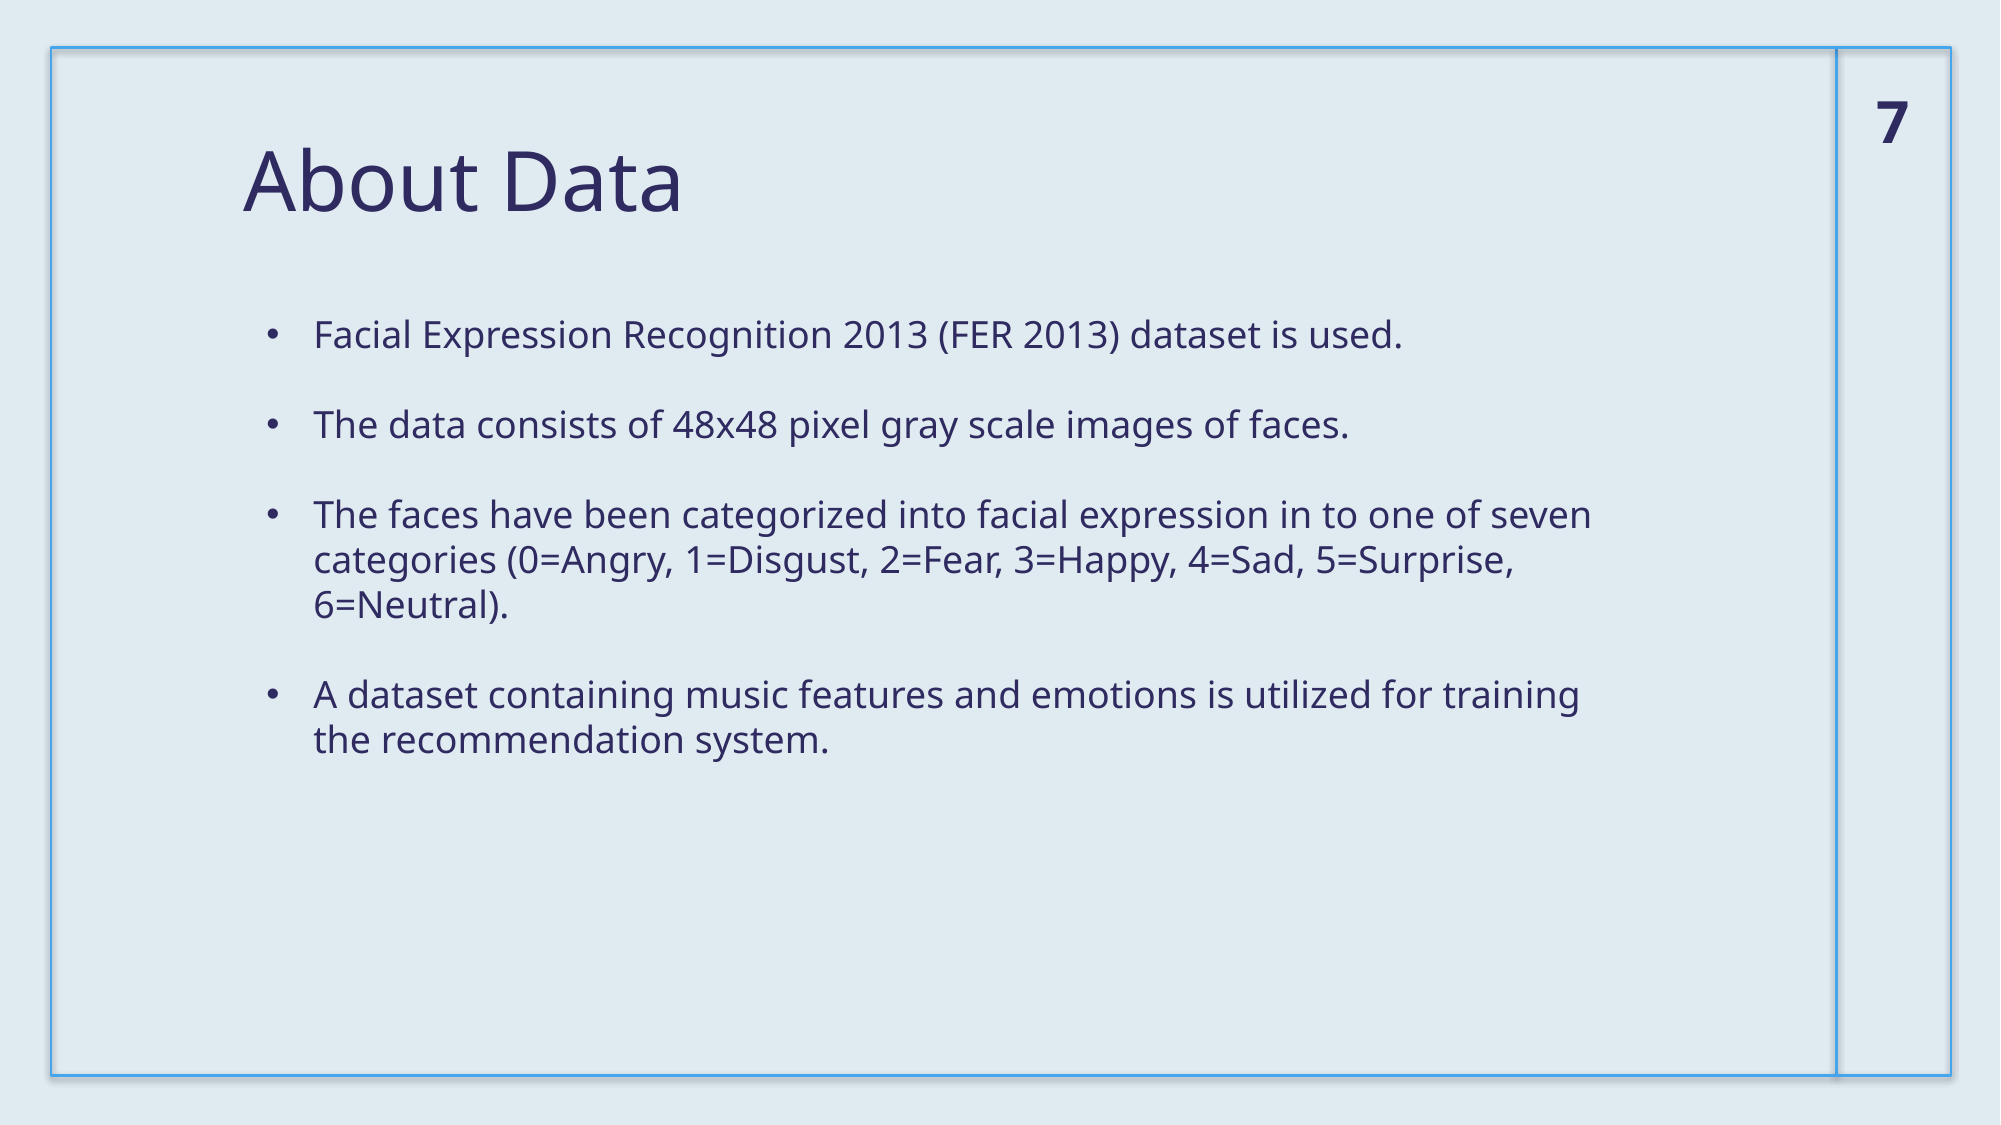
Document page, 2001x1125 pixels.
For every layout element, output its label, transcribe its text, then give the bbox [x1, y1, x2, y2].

text_box 7 [1833, 78, 1954, 163]
text_box Facial Expression Recognition 2013 (FER 2013) dataset is used. The data consists of 48x48 pixel gray scale images of faces. The faces have been categorized into facial expression in to one of seven categories (0=Angry, 1=Disgust, 2=Fear, 3=Happy, 4=Sad, 5=Surprise, 6=Neutral). A dataset containing music features and emotions is utilized for training the recommendation system. [251, 303, 1619, 768]
text_box About Data [228, 121, 1619, 236]
